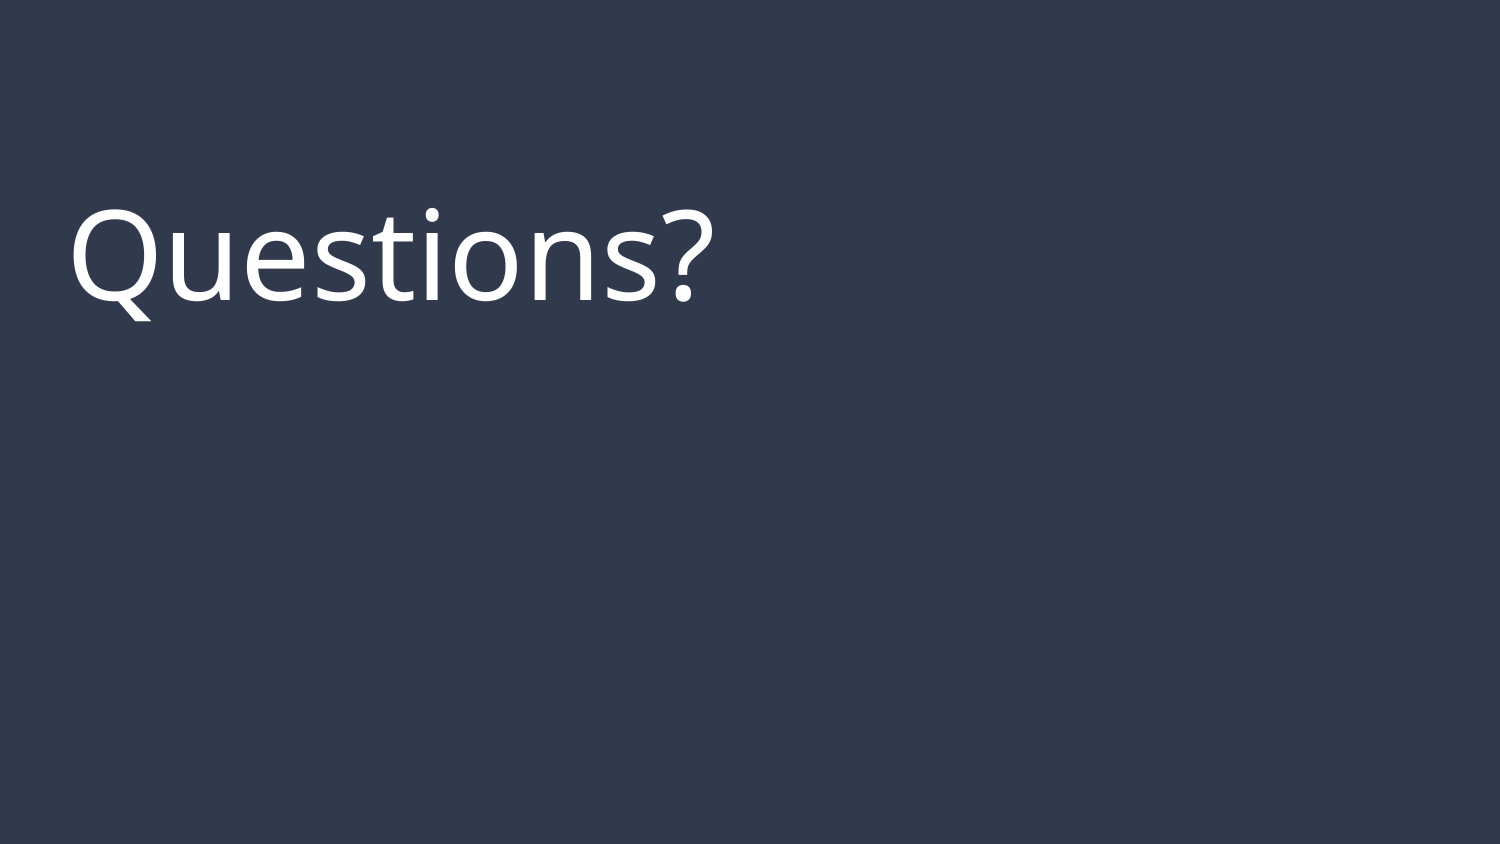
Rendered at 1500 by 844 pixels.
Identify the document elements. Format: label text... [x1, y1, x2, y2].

title Questions? [51, 136, 927, 341]
